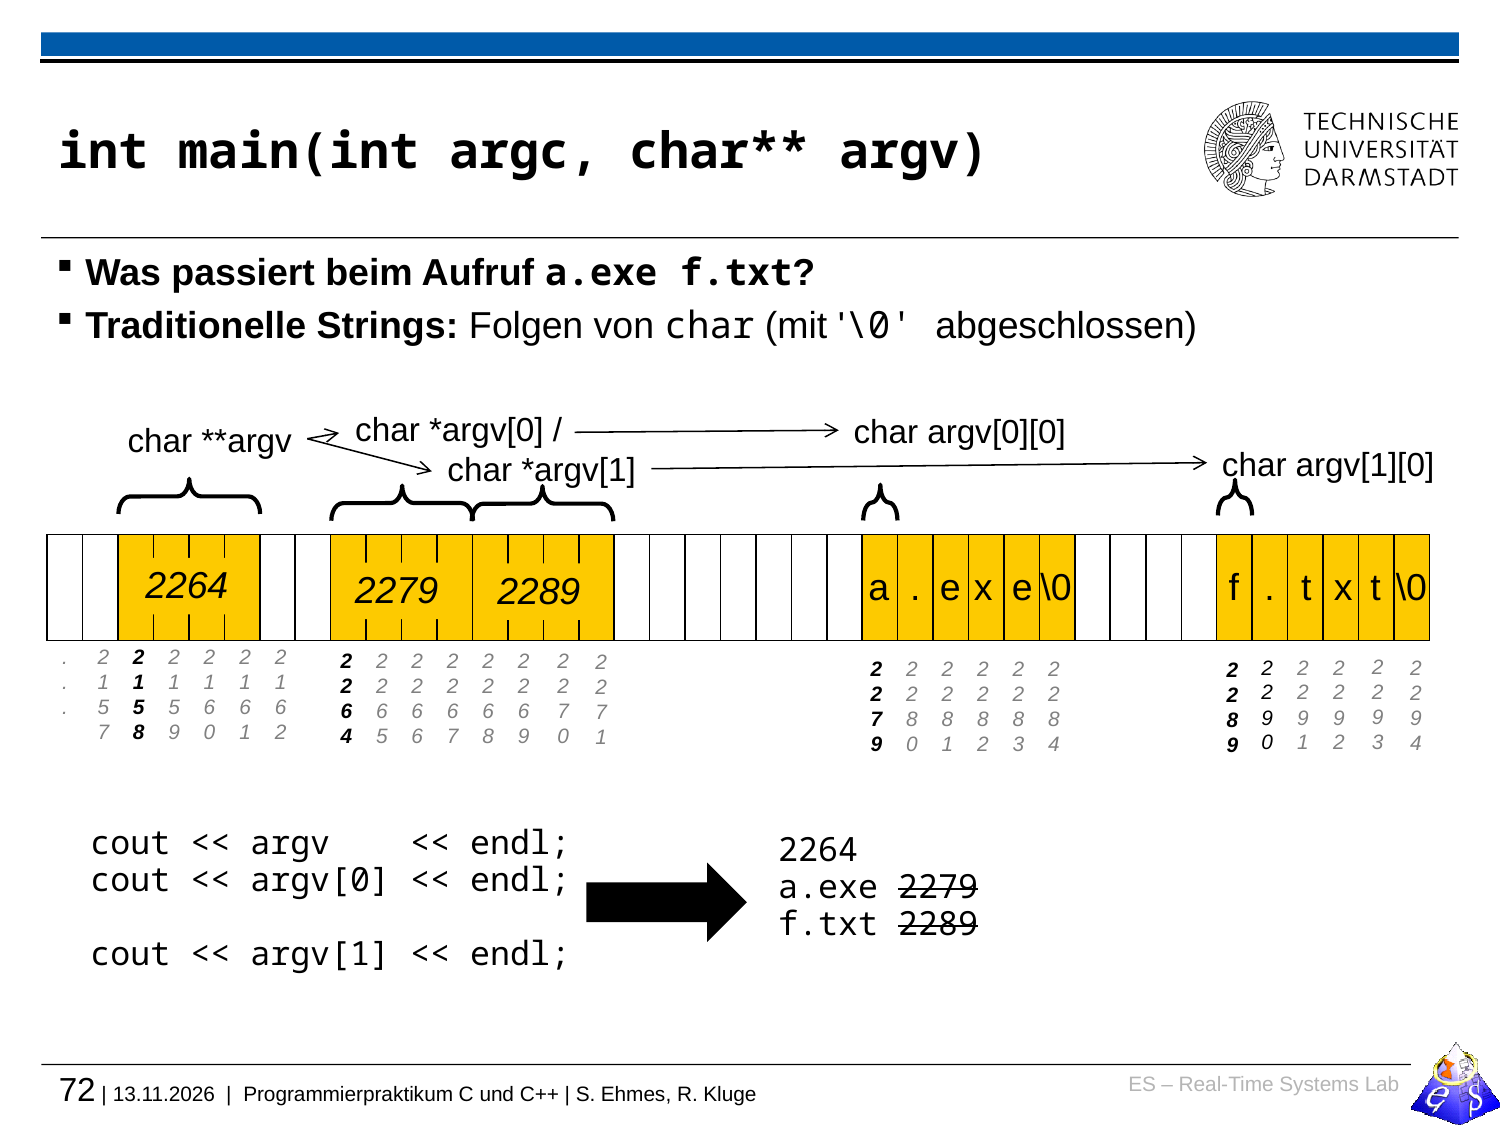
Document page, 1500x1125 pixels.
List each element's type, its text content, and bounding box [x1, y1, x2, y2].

text_box [586, 862, 747, 942]
list Was passiert beim Aufruf a.exe f.txt? Traditionelle Strings: Folgen von char (mit '\0' abgeschlossen) [41, 240, 1459, 1056]
title int main(int argc, char** argv) [58, 80, 1187, 218]
picture [1187, 84, 1483, 214]
text_box 2264 a.exe 2279 f.txt 2289 [763, 823, 993, 950]
picture [1411, 1041, 1500, 1125]
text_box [46, 400, 1452, 765]
text_box cout << argv << endl; cout << argv[0] << endl; cout << argv[1] << endl; [75, 817, 681, 981]
